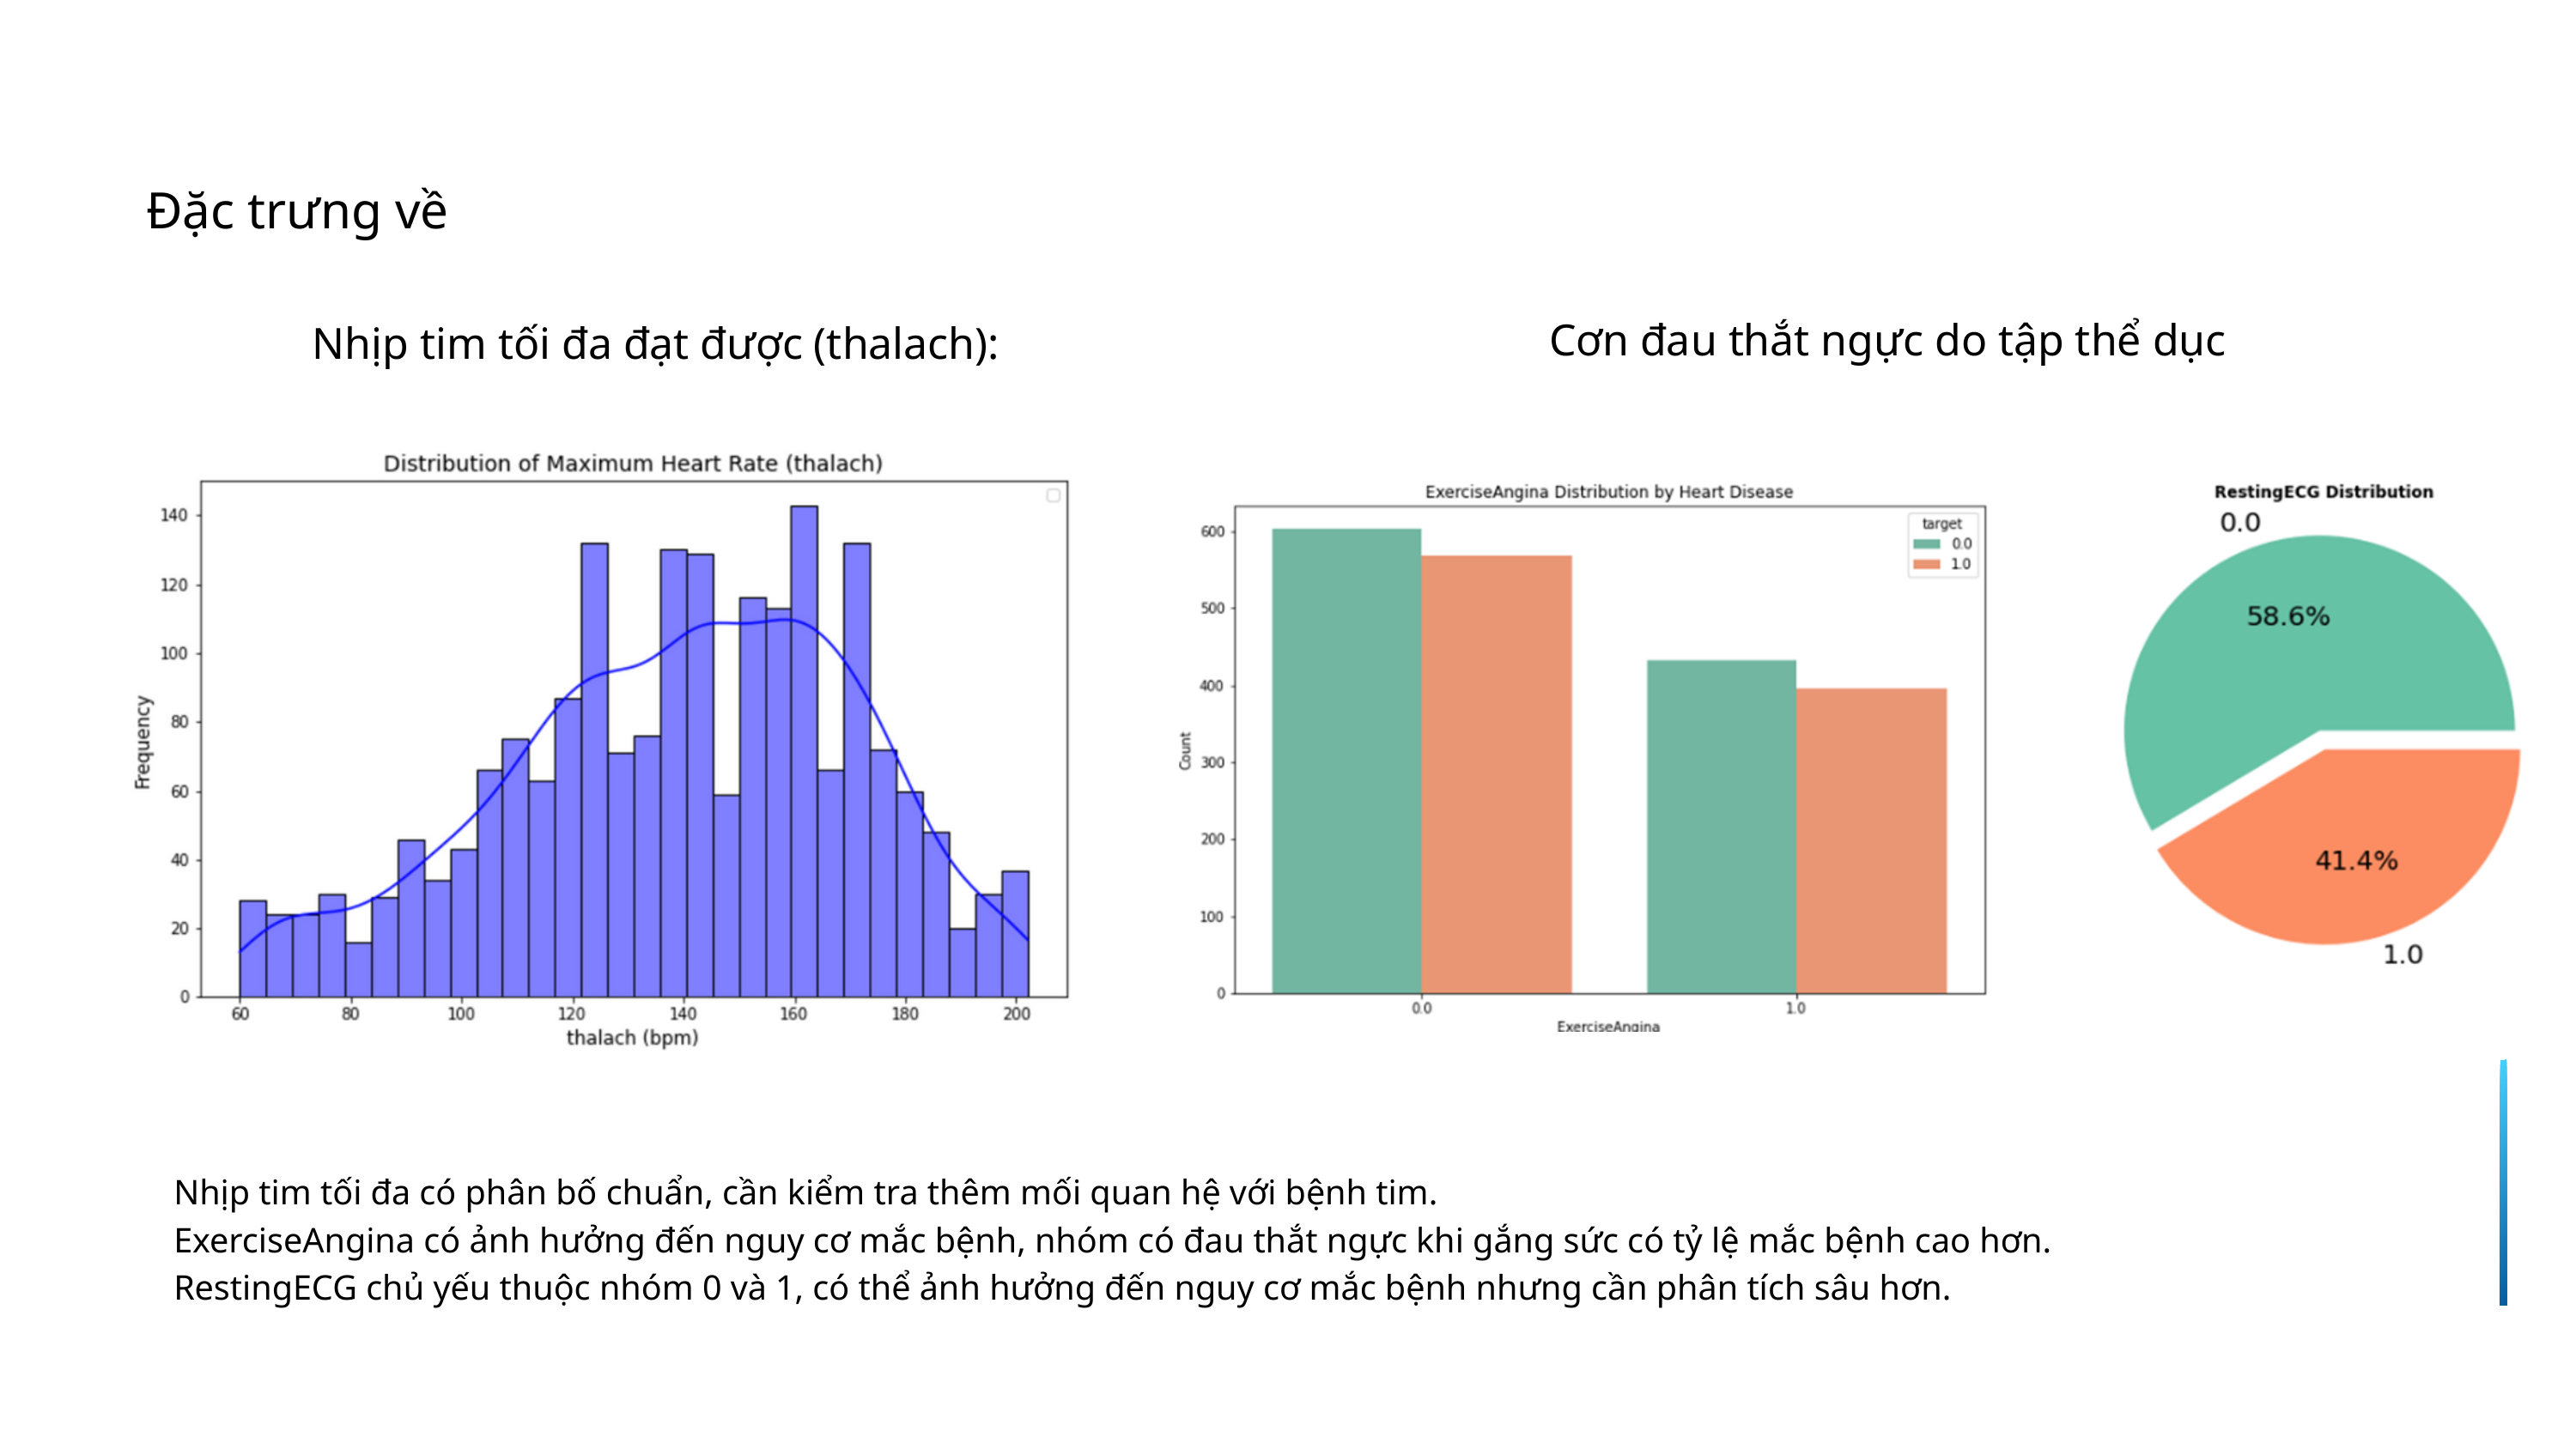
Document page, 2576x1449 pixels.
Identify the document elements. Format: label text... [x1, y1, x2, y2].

text_box Đặc trưng về [146, 168, 1727, 239]
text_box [2500, 1059, 2507, 1306]
text_box [45, 428, 1124, 1060]
text_box [1177, 433, 2543, 1032]
text_box Nhịp tim tối đa đạt được (thalach): [302, 307, 1010, 367]
text_box Nhịp tim tối đa có phân bố chuẩn, cần kiểm tra thêm mối quan hệ với bệnh tim. ExerciseAngina có ảnh hưởng đến nguy cơ mắc bệnh, nhóm có đau thắt ngực khi gắng sức có tỷ lệ mắc bệnh cao hơn. RestingECG chủ yếu thuộc nhóm 0 và 1, có thể ảnh hưởng đến nguy cơ mắc bệnh nhưng cần phân tích sâu hơn. [173, 1164, 2075, 1307]
text_box Cơn đau thắt ngực do tập thể dục [1541, 304, 2235, 365]
